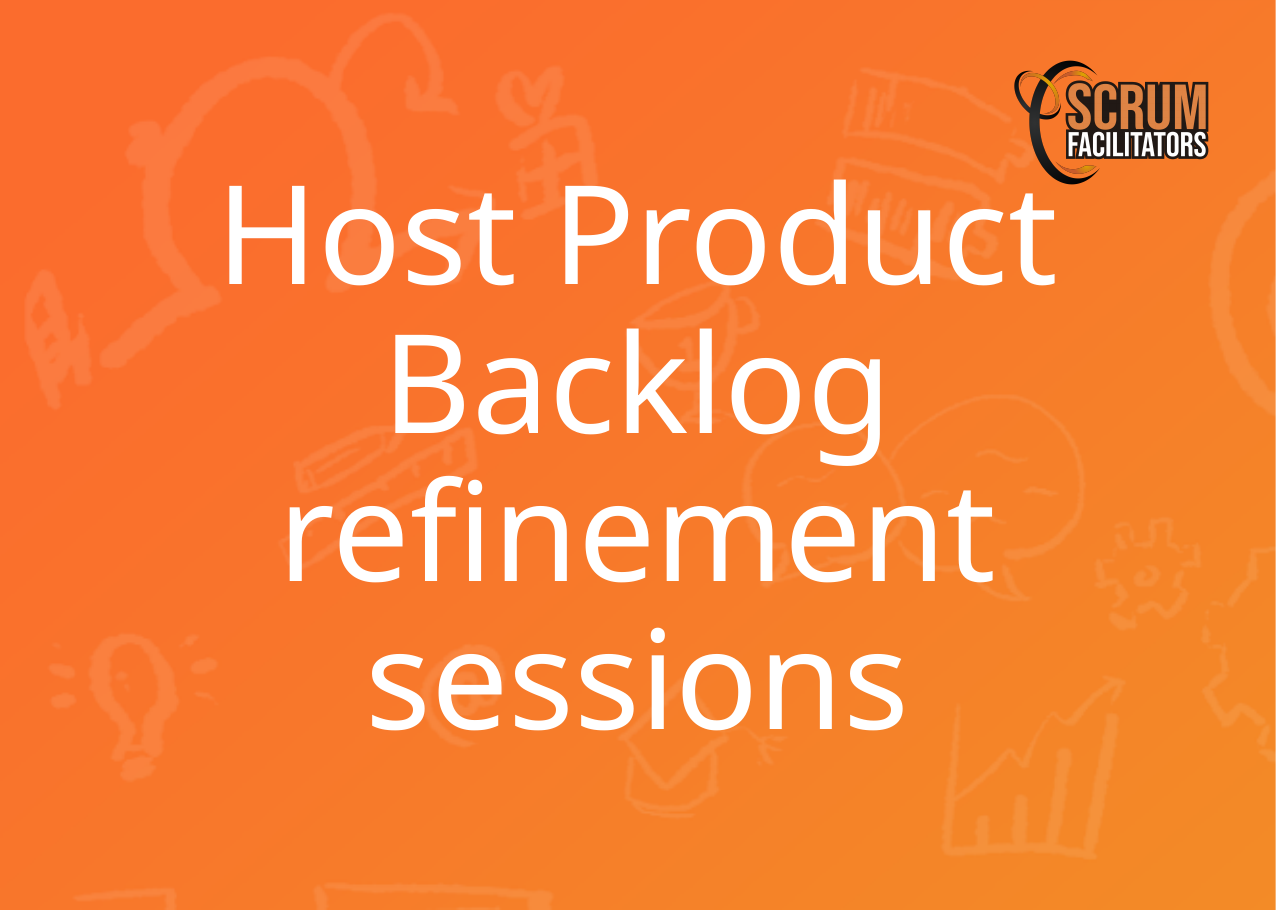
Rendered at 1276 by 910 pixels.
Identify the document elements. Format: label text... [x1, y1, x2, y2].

list Host Product Backlog refinement sessions [132, 291, 1143, 618]
picture [0, 0, 1276, 910]
